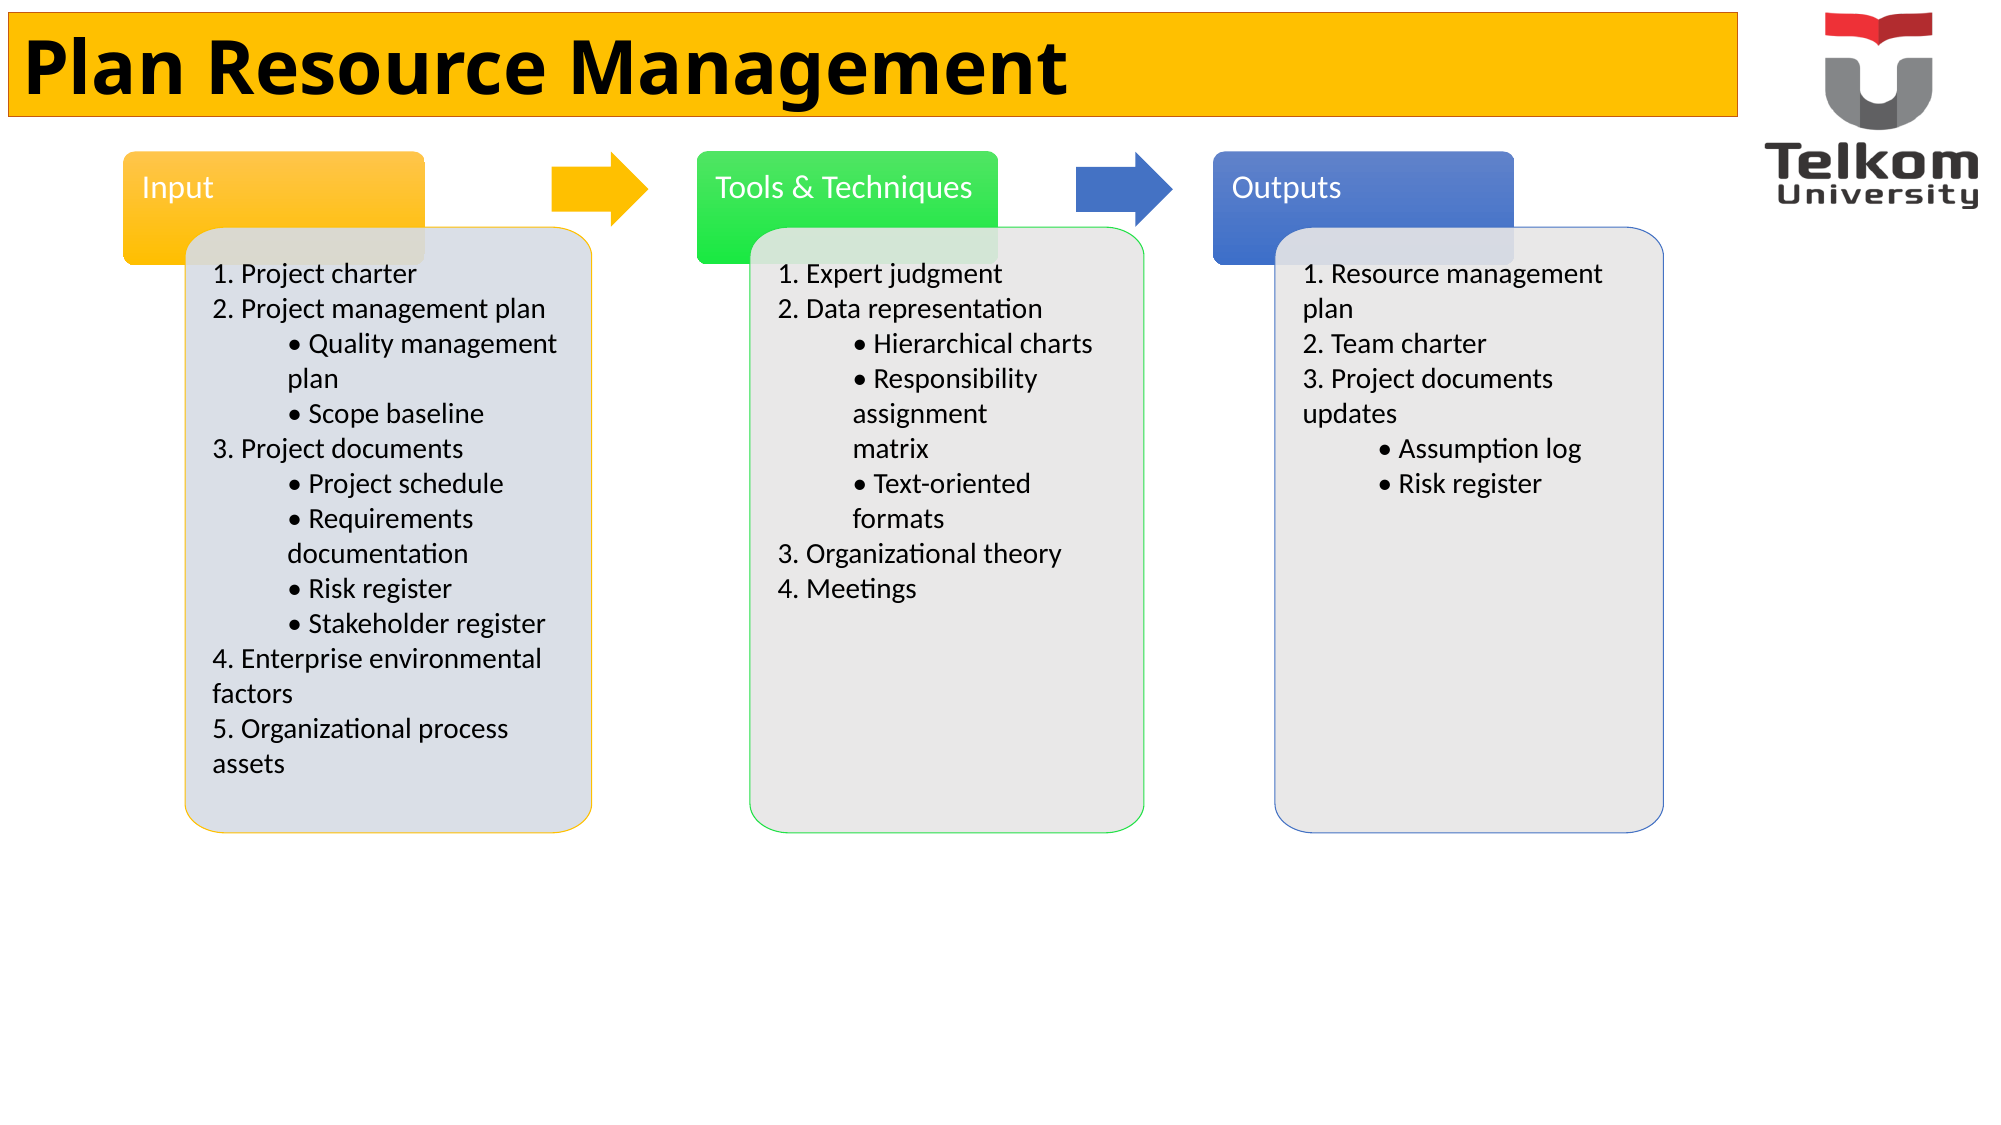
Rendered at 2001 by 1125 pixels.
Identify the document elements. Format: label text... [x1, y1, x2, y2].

text_box 1. Project charter 2. Project management plan • Quality management plan • Scope baseline 3. Project documents • Project schedule • Requirements documentation • Risk register • Stakeholder register 4. Enterprise environmental factors 5. Organizational process assets [184, 226, 593, 834]
text_box [1076, 151, 1173, 227]
text_box 1. Resource management plan 2. Team charter 3. Project documents updates • Assumption log • Risk register [1274, 226, 1664, 834]
picture [1764, 12, 1978, 209]
text_box Tools & Techniques [696, 151, 999, 265]
text_box 1. Expert judgment 2. Data representation • Hierarchical charts • Responsibility assignment matrix • Text-oriented formats 3. Organizational theory 4. Meetings [749, 226, 1145, 834]
text_box Outputs [1213, 151, 1515, 265]
text_box Input [123, 151, 425, 265]
text_box Plan Resource Management [8, 12, 1738, 117]
text_box [551, 151, 649, 227]
